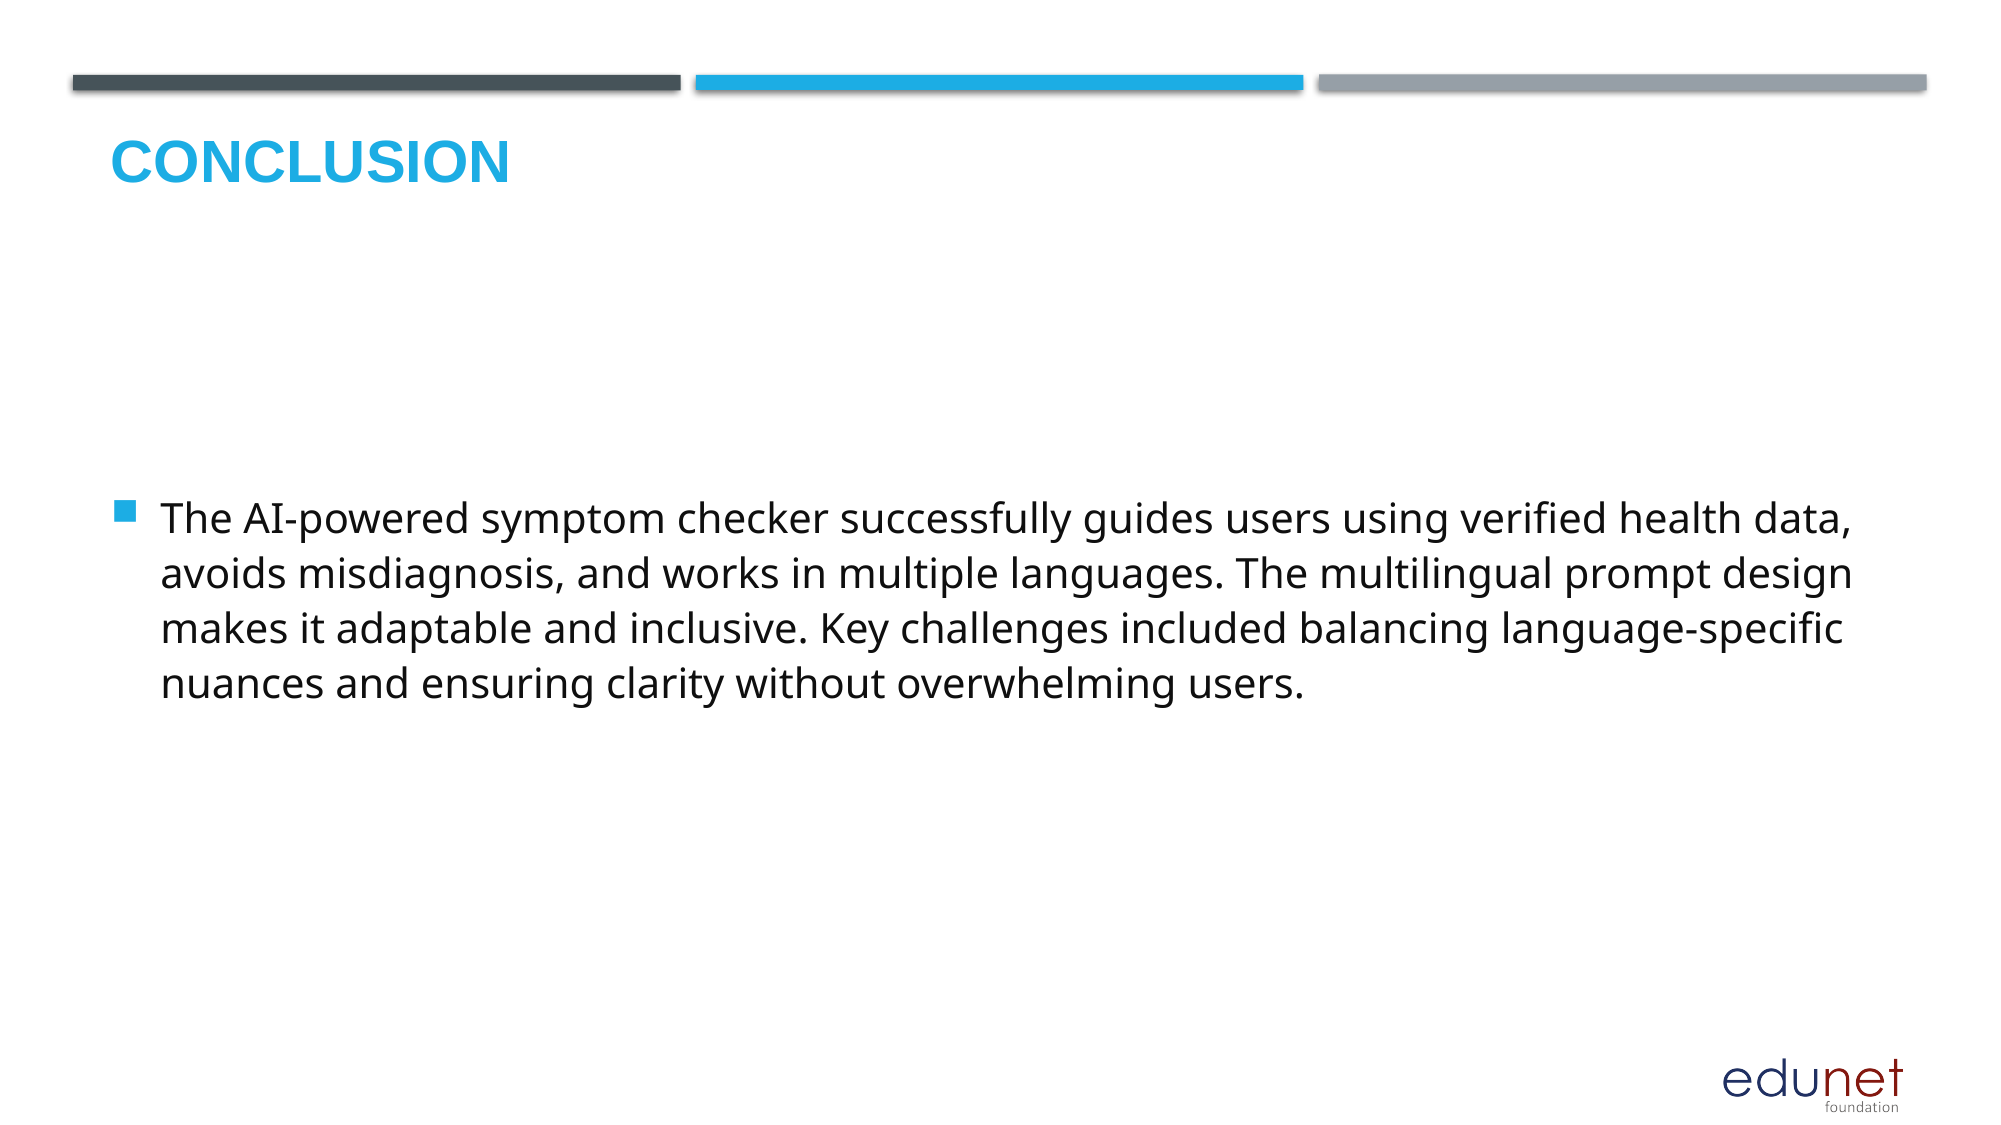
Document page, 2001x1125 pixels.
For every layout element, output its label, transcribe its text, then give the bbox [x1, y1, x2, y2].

list The AI-powered symptom checker successfully guides users using verified health data, avoids misdiagnosis, and works in multiple languages. The multilingual prompt design makes it adaptable and inclusive. Key challenges included balancing language-specific nuances and ensuring clarity without overwhelming users. [95, 213, 1905, 981]
picture [1719, 1056, 1905, 1116]
title Conclusion [95, 115, 1905, 203]
